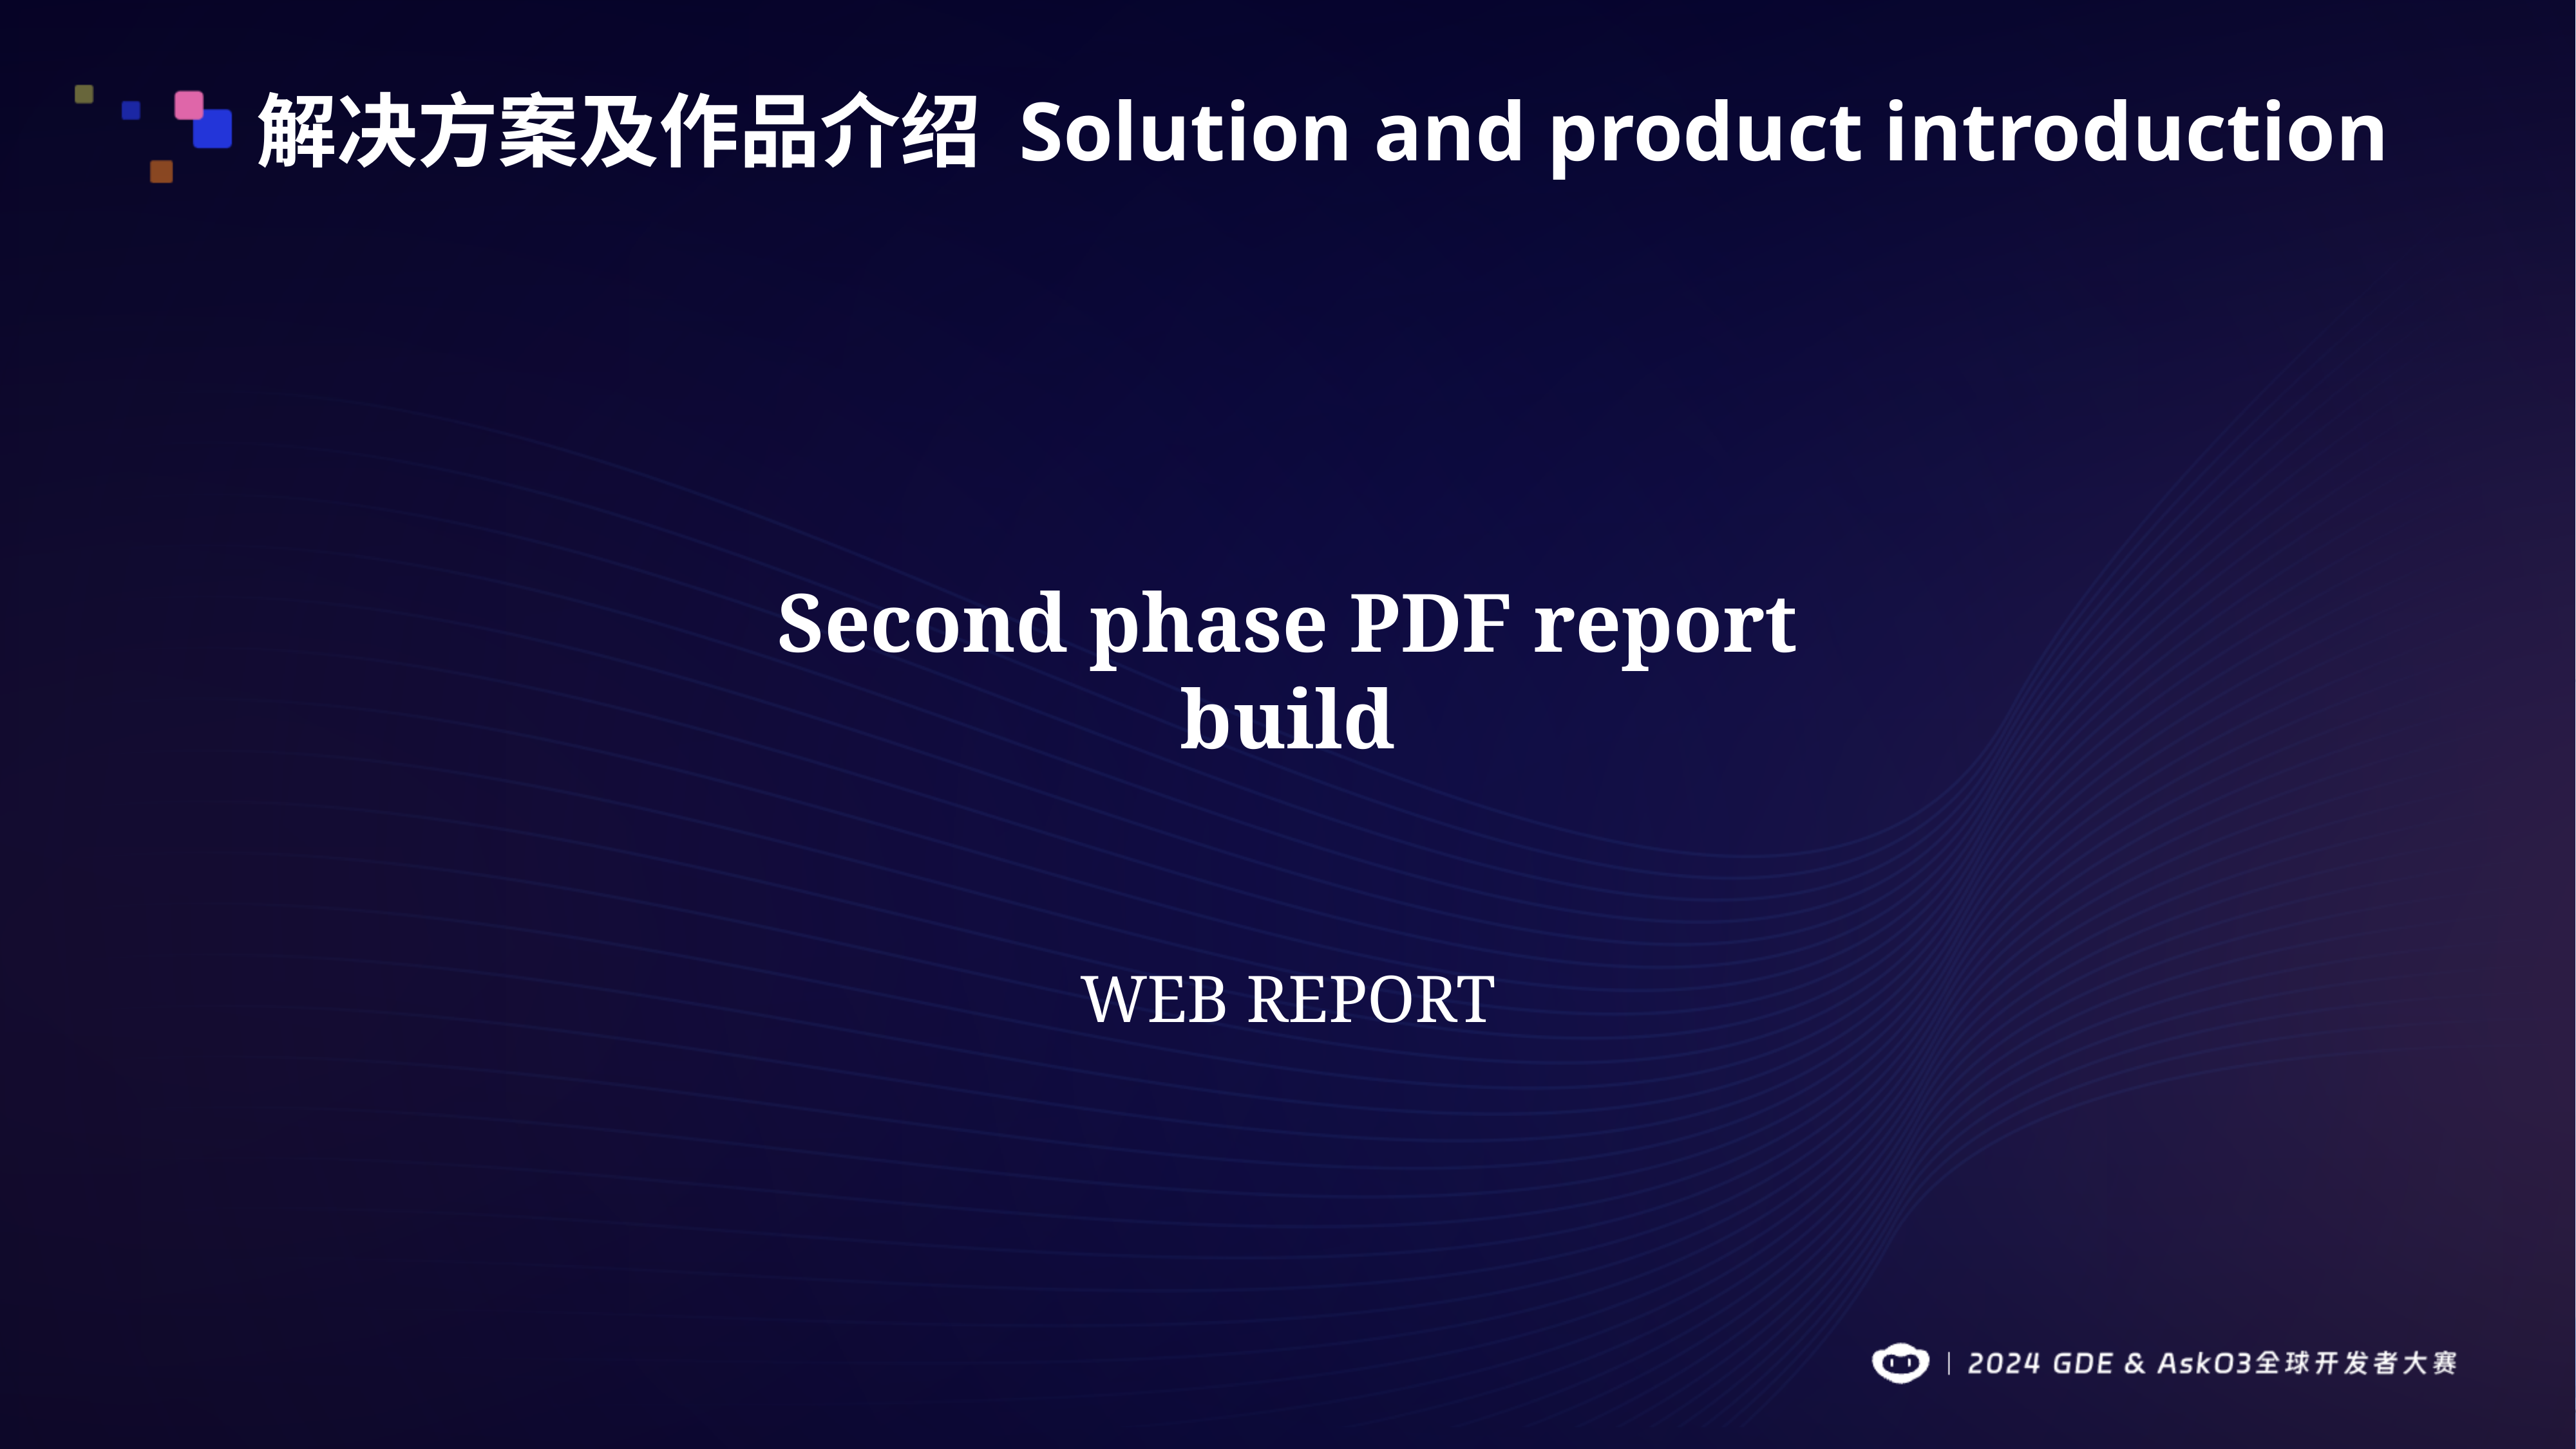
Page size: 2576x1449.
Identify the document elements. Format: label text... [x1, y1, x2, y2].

text_box 解决方案及作品介绍 Solution and product introduction [247, 75, 2400, 182]
picture [0, 0, 2576, 1449]
text_box Second phase PDF report build WEB REPORT [672, 562, 1904, 887]
